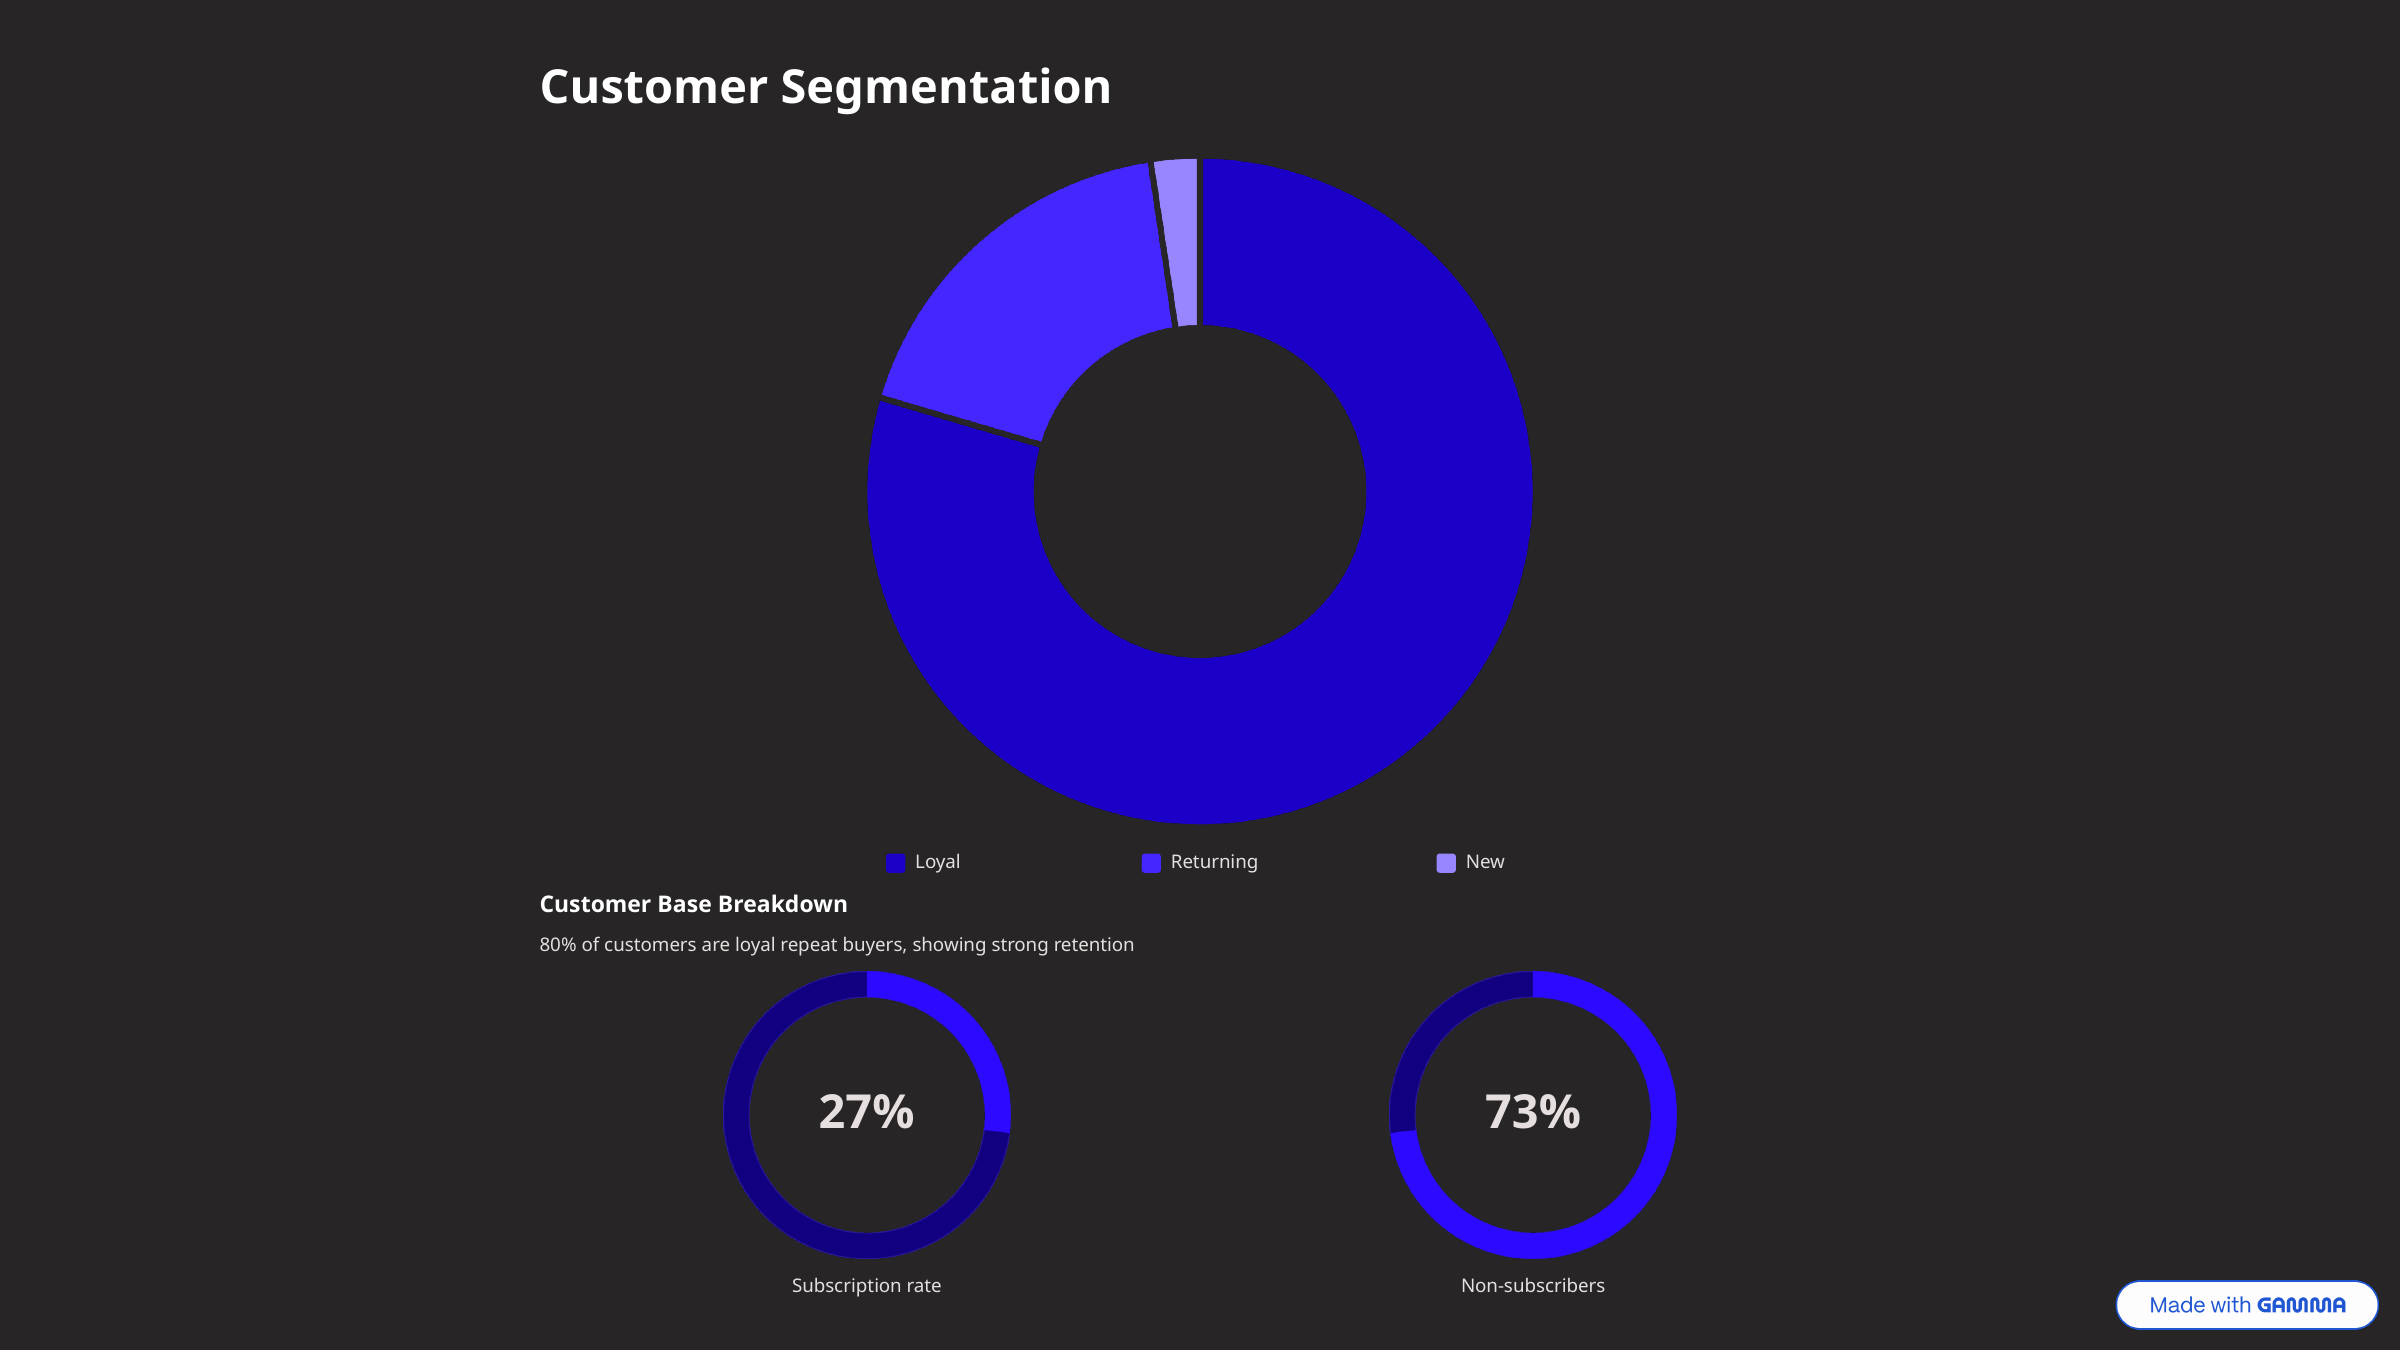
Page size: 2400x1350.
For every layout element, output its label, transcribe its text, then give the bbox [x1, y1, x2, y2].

picture [1389, 971, 1677, 1259]
picture [2106, 1271, 2389, 1339]
text_box [1436, 853, 1456, 873]
text_box Subscription rate [539, 1272, 1194, 1297]
text_box 80% of customers are loyal repeat buyers, showing strong retention [539, 932, 1861, 956]
picture [723, 971, 1011, 1259]
text_box New [1465, 853, 1507, 873]
text_box Non-subscribers [1206, 1272, 1861, 1297]
text_box [886, 853, 906, 873]
text_box Customer Segmentation [539, 53, 1108, 114]
text_box Returning [1170, 853, 1258, 873]
text_box [1141, 853, 1161, 873]
text_box Loyal [915, 853, 964, 873]
picture [539, 133, 1861, 849]
text_box Customer Base Breakdown [539, 887, 855, 918]
